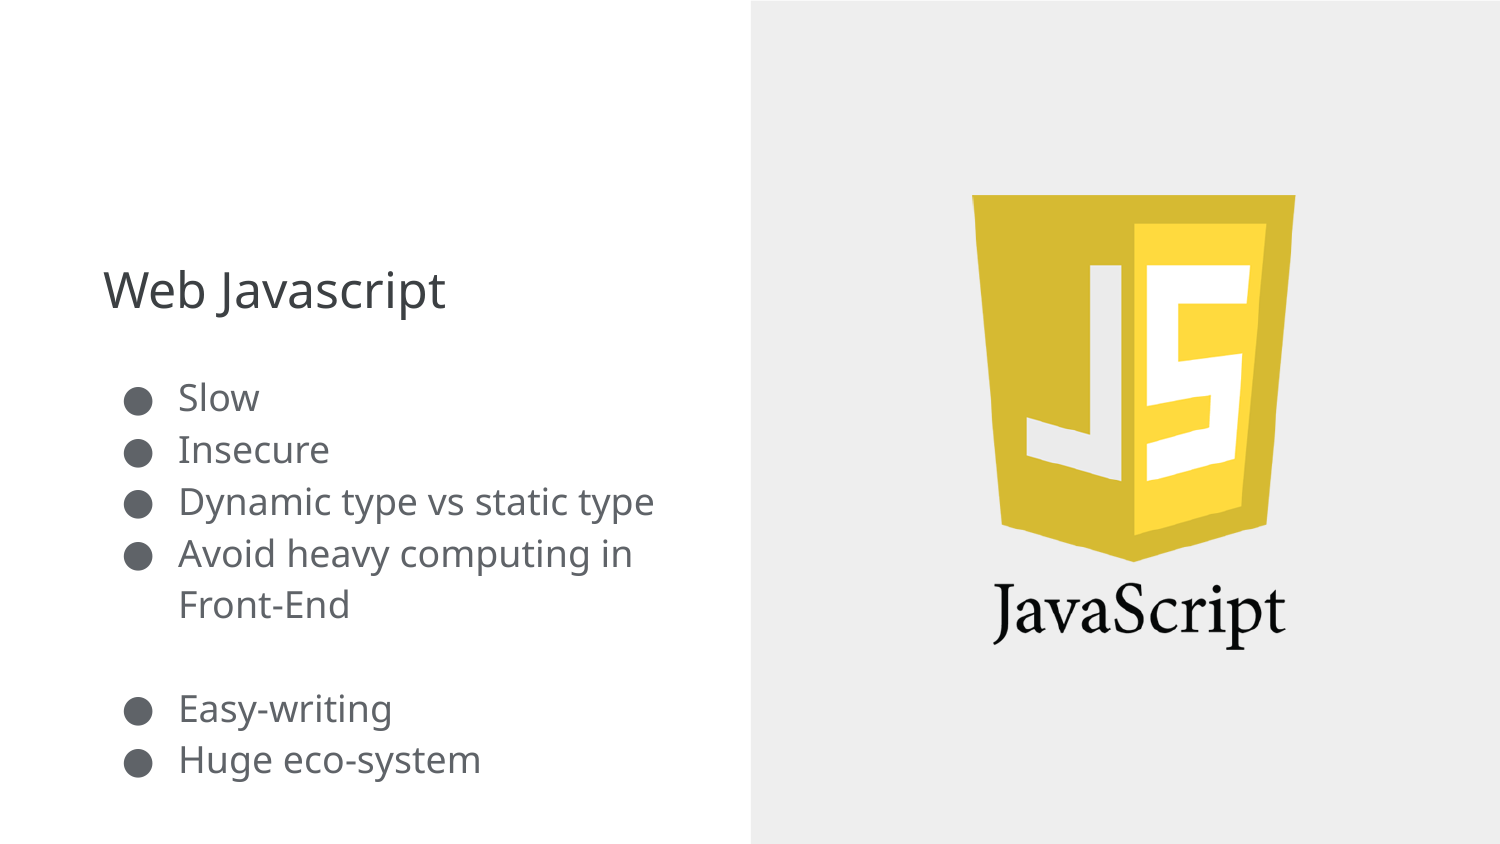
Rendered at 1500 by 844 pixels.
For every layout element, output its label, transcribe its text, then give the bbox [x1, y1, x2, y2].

text_box Slow Insecure Dynamic type vs static type Avoid heavy computing in Front-End Easy-writing Huge eco-system [93, 358, 703, 806]
text_box Web Javascript [93, 249, 887, 345]
picture [892, 180, 1375, 663]
